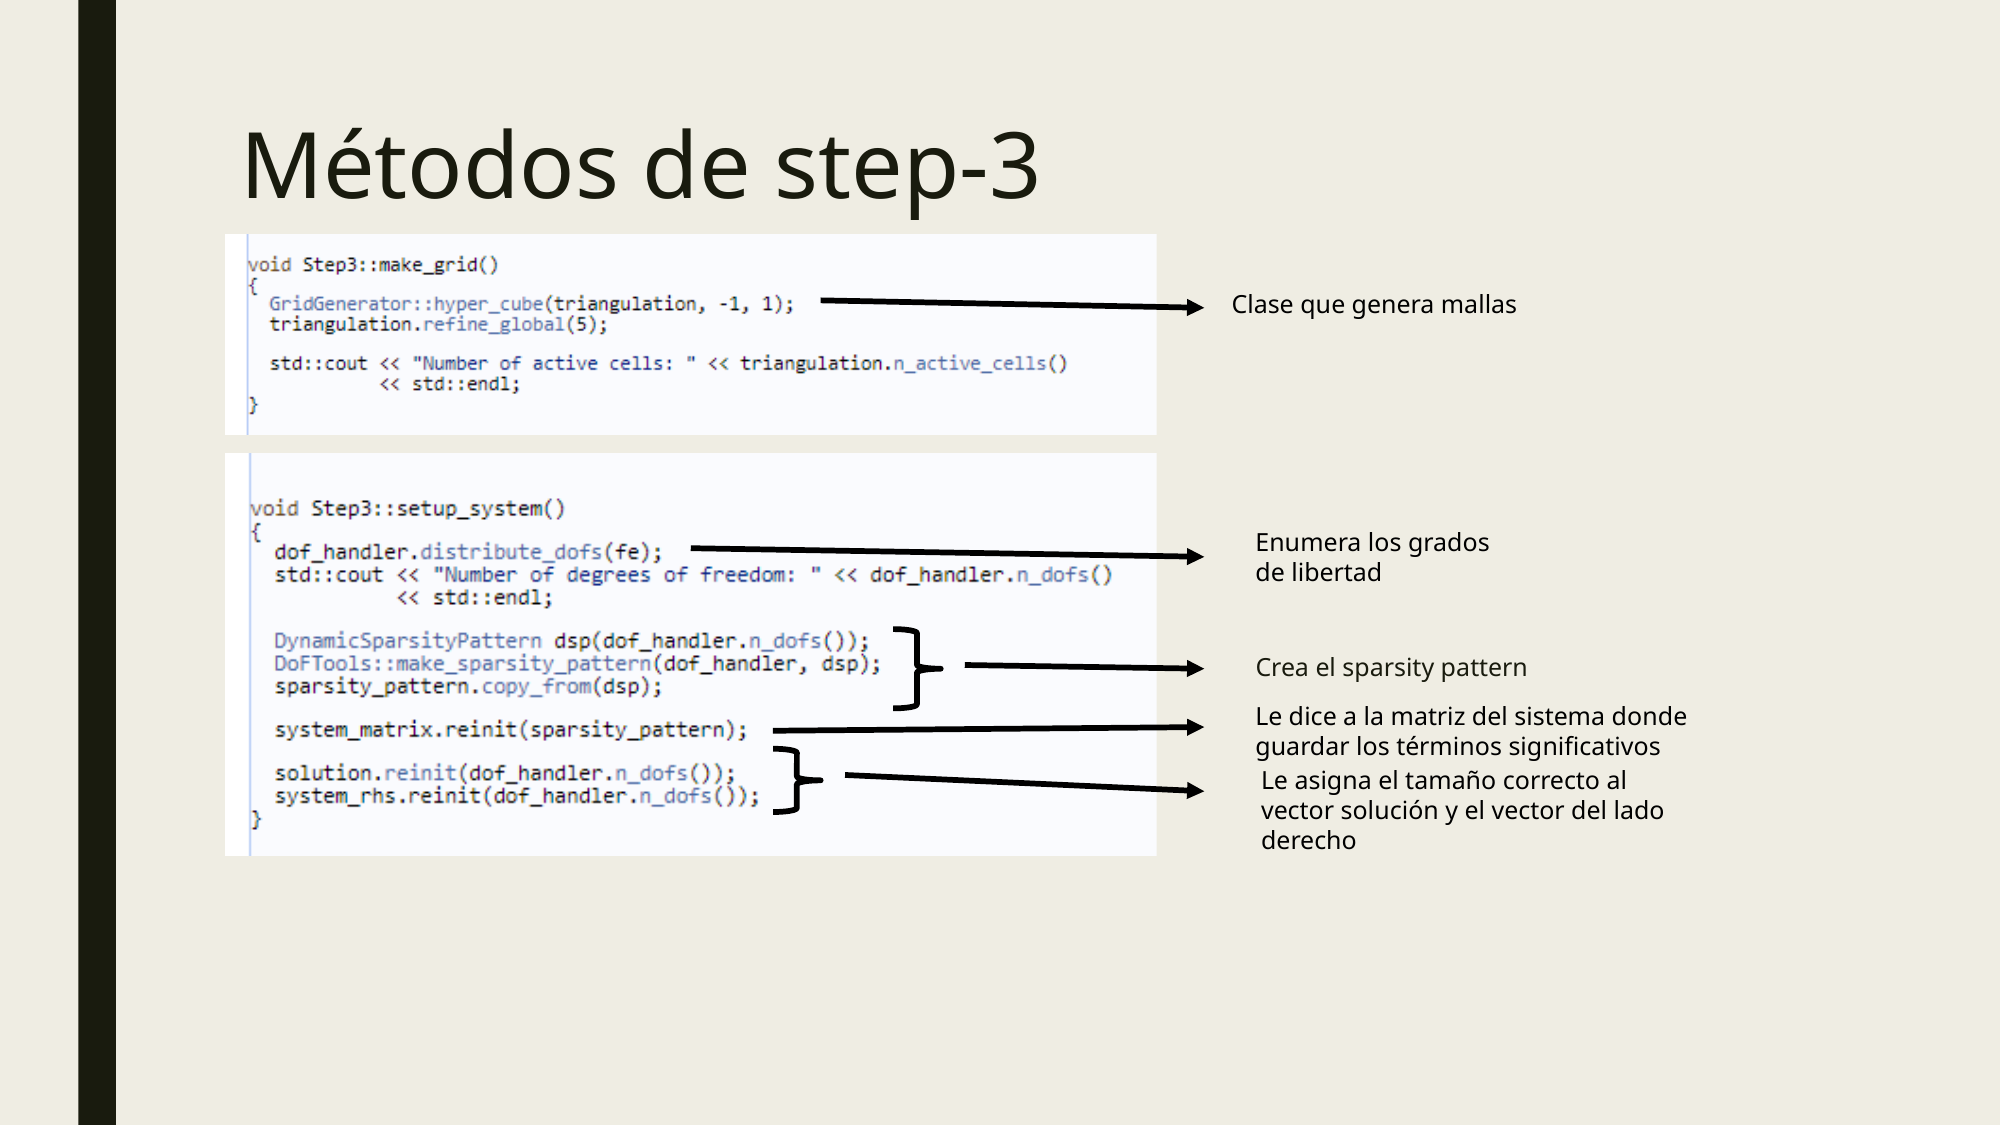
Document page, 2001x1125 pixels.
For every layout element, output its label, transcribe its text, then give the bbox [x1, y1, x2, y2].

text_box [845, 774, 1205, 792]
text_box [820, 300, 1205, 308]
text_box Clase que genera mallas [1216, 281, 1740, 327]
text_box Enumera los grados de libertad [1240, 518, 1509, 594]
text_box Le dice a la matriz del sistema donde guardar los términos significativos [1240, 692, 1705, 768]
picture [224, 453, 1157, 856]
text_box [964, 664, 1205, 669]
text_box Le asigna el tamaño correcto al vector solución y el vector del lado derecho [1246, 757, 1711, 863]
list Crea el sparsity pattern [1240, 646, 1667, 691]
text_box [772, 727, 1205, 731]
title Métodos de step-3 [225, 112, 1800, 357]
picture [224, 234, 1157, 435]
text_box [690, 548, 1205, 557]
